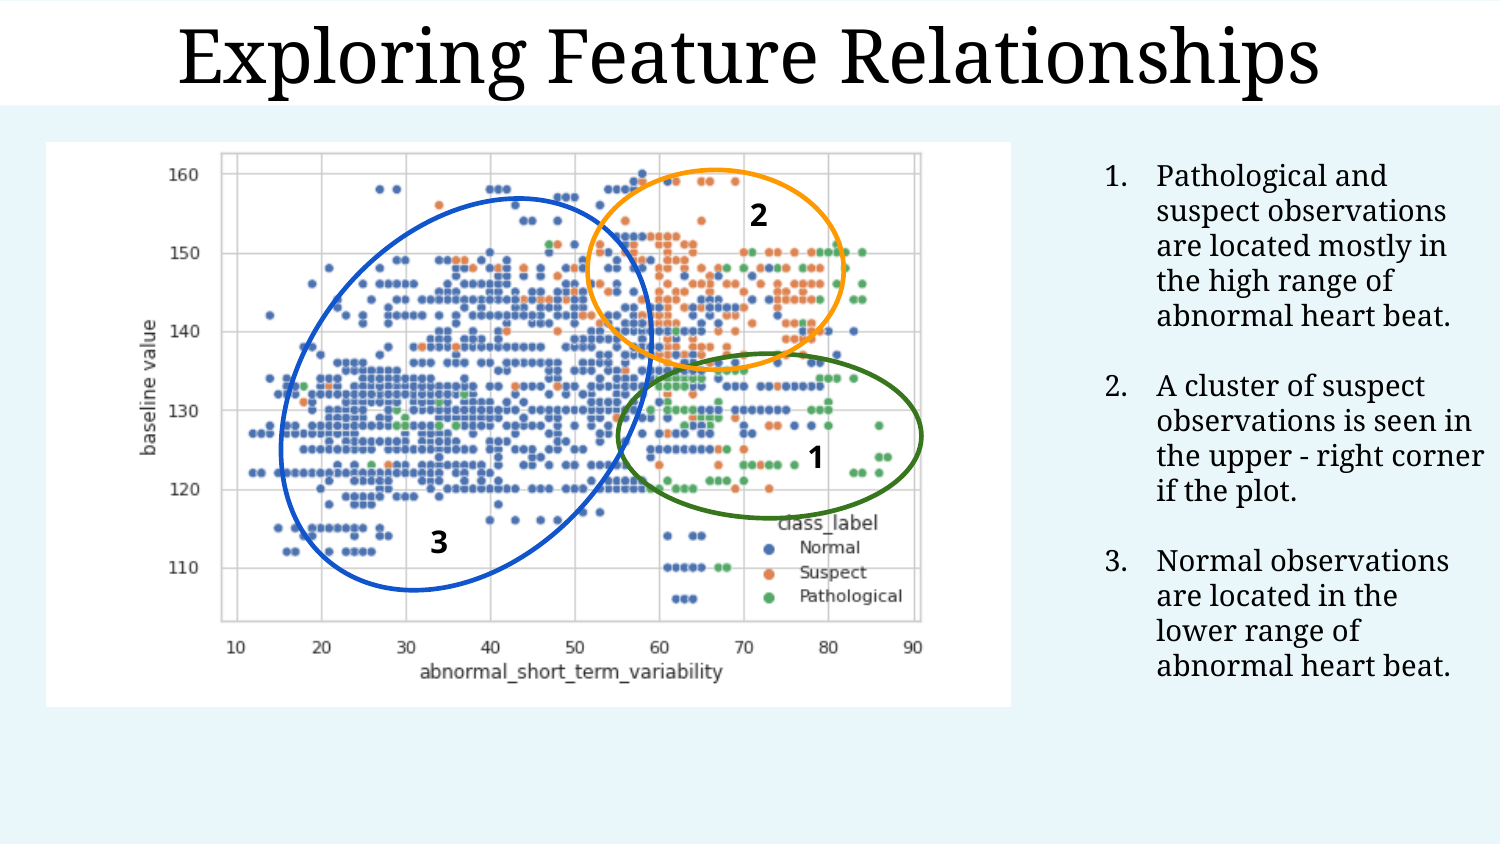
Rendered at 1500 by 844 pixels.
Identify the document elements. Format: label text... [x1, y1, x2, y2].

text_box [0, 106, 1500, 844]
text_box Exploring Feature Relationships [0, 0, 1500, 106]
text_box Pathological and suspect observations are located mostly in the high range of abnormal heart beat. A cluster of suspect observations is seen in the upper - right corner if the plot. Normal observations are located in the lower range of abnormal heart beat. [1066, 142, 1500, 698]
picture [46, 142, 1011, 707]
